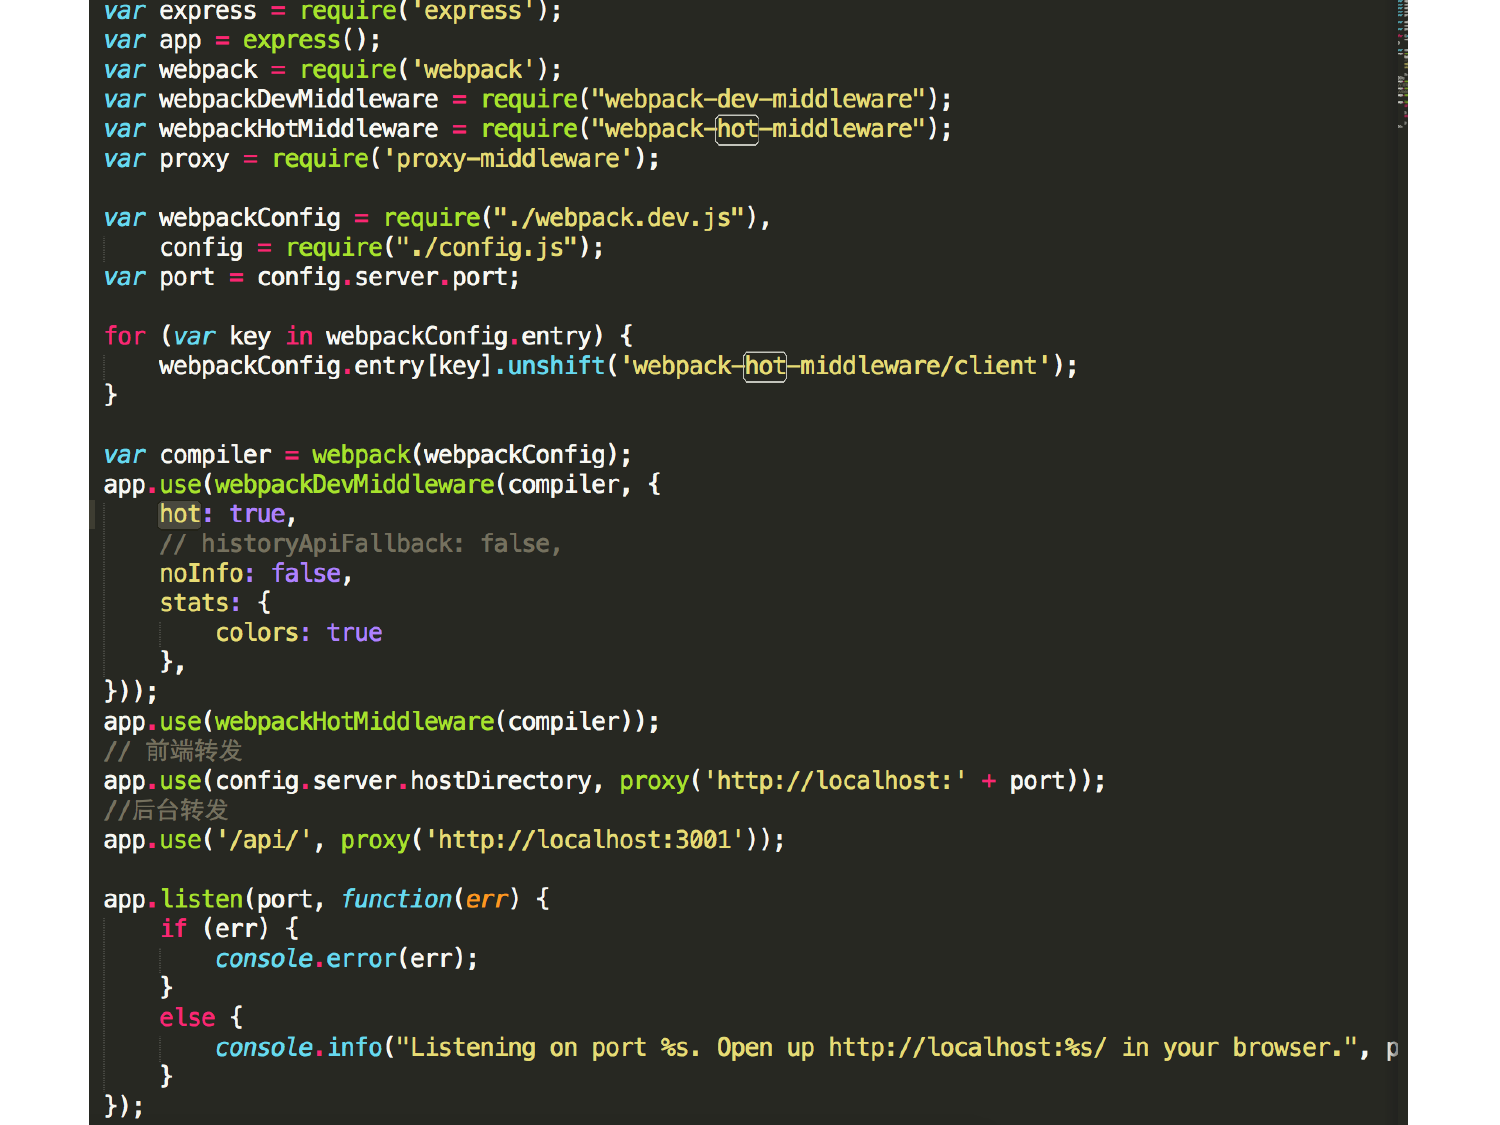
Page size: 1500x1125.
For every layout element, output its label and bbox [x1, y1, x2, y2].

picture [89, 0, 1409, 1125]
